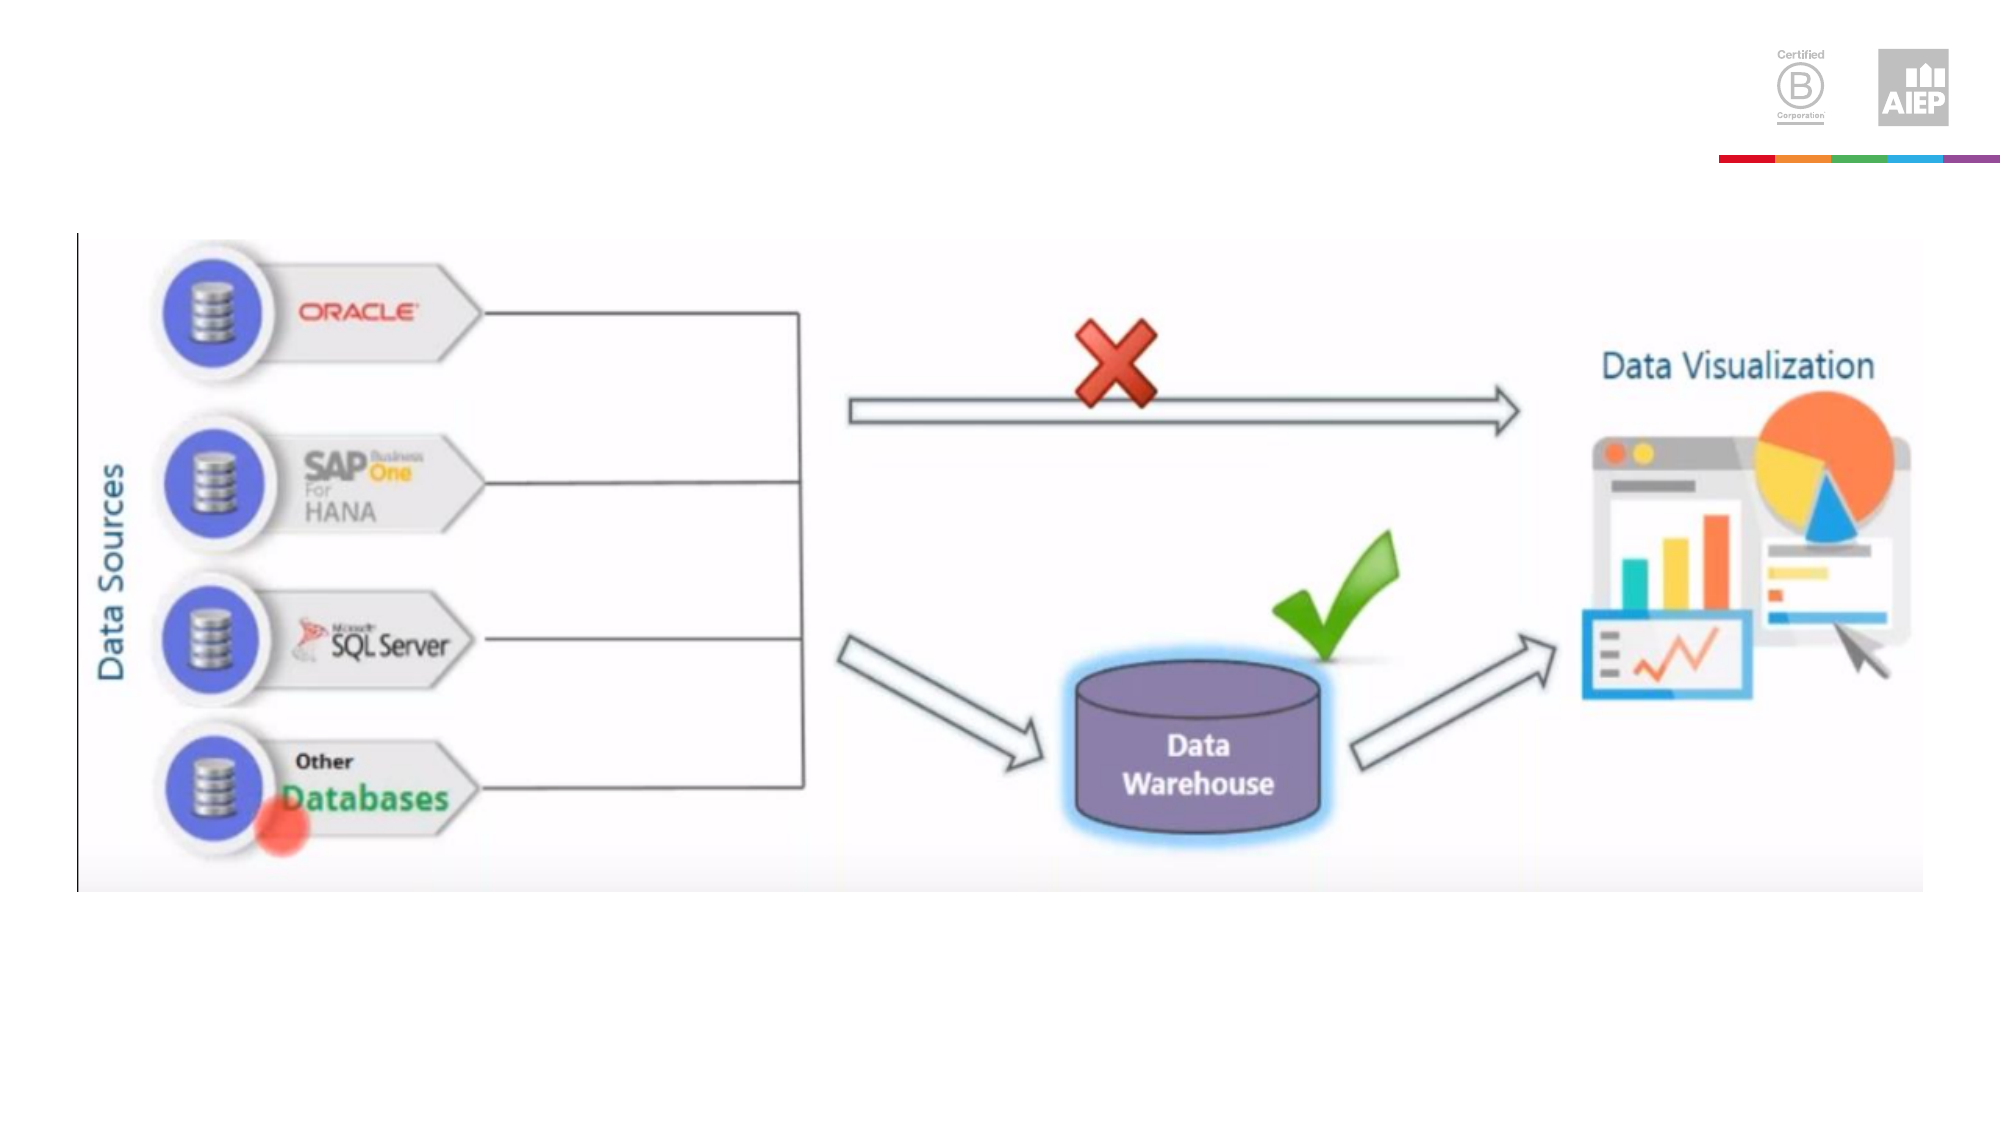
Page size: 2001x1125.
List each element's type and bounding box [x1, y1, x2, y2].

picture [77, 233, 1923, 892]
